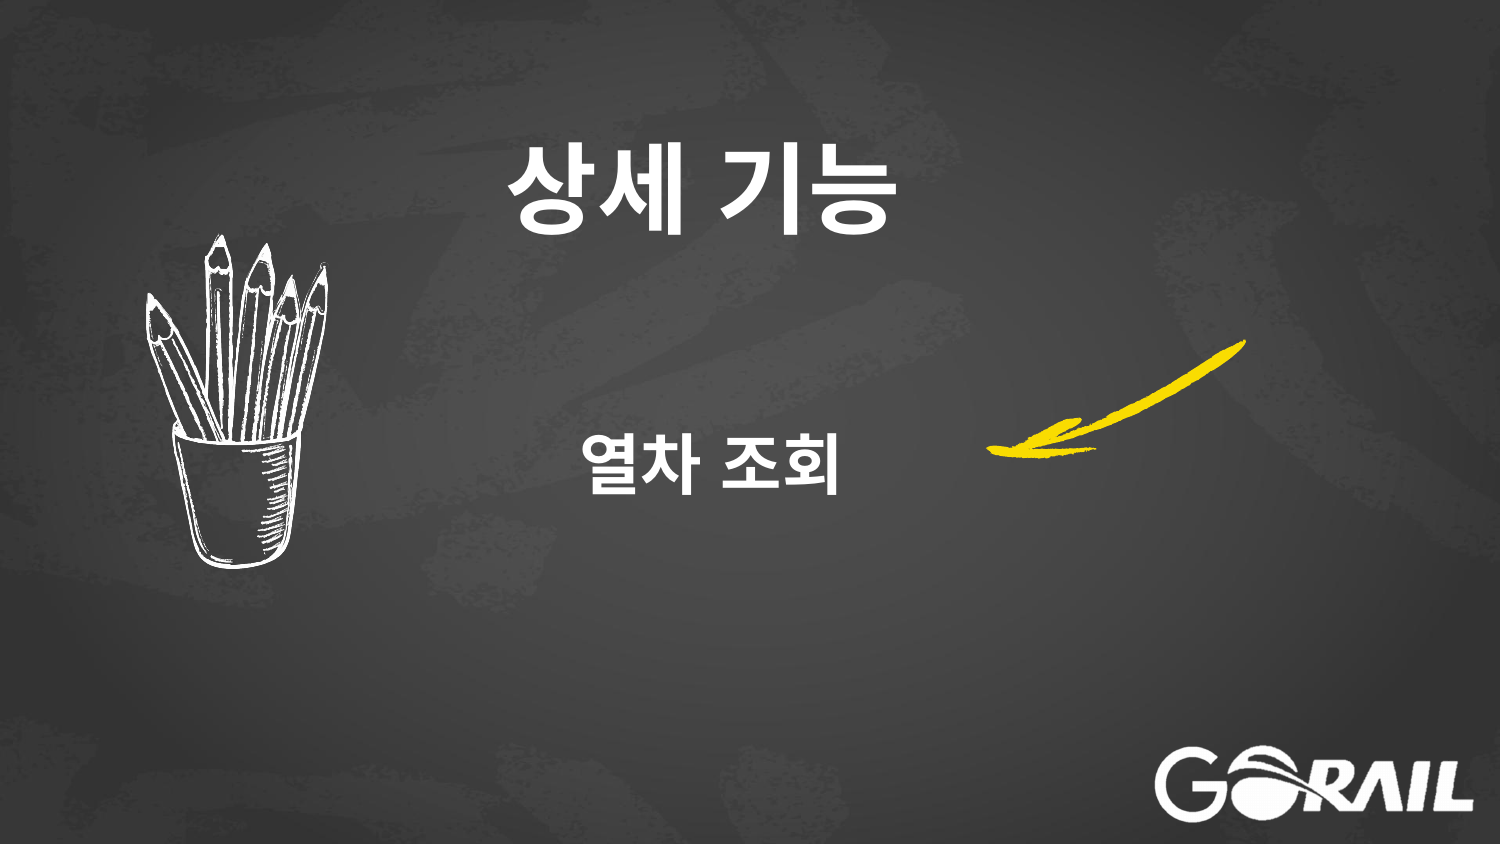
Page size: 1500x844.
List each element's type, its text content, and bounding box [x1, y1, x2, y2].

title 열차 조회 [564, 371, 890, 555]
text_box [985, 339, 1247, 459]
picture [0, 0, 1500, 844]
title 상세 기능 [490, 95, 965, 279]
